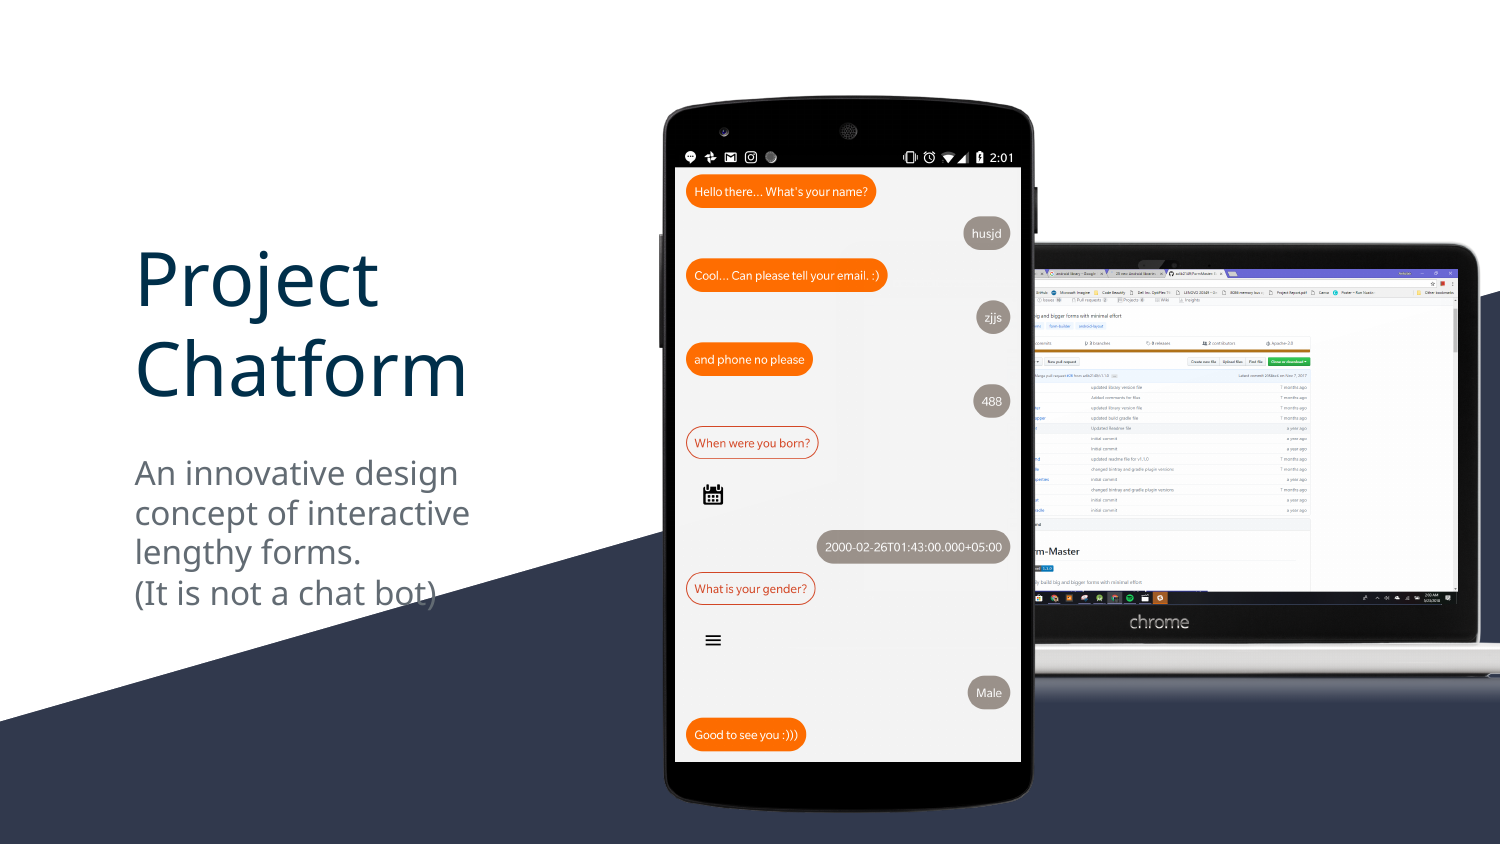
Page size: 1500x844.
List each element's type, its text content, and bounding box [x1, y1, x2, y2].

picture [658, 95, 1500, 814]
subtitle An innovative design concept of interactive lengthy forms. (It is not a chat bot) [119, 436, 600, 639]
title Project Chatform [119, 216, 653, 455]
